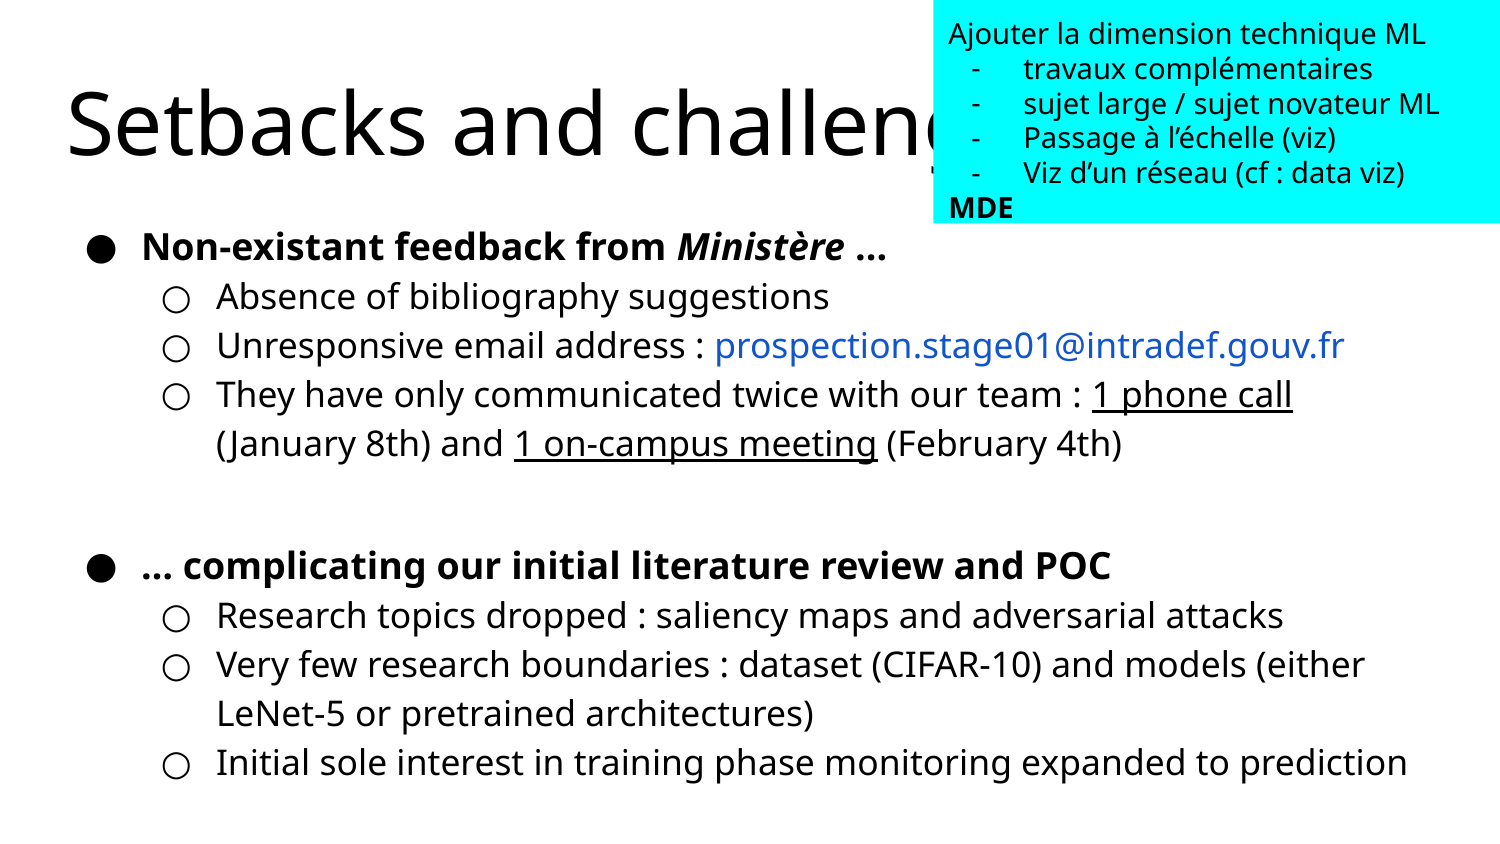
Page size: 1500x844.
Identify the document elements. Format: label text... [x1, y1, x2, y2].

list Non-existant feedback from Ministère ... Absence of bibliography suggestions Unresponsive email address : prospection.stage01@intradef.gouv.fr They have only communicated twice with our team : 1 phone call (January 8th) and 1 on-campus meeting (February 4th) … complicating our initial literature review and POC Research topics dropped : saliency maps and adversarial attacks Very few research boundaries : dataset (CIFAR-10) and models (either LeNet-5 or pretrained architectures) Initial sole interest in training phase monitoring expanded to prediction [51, 200, 1449, 752]
text_box Ajouter la dimension technique ML travaux complémentaires sujet large / sujet novateur ML Passage à l’échelle (viz) Viz d’un réseau (cf : data viz) MDE [933, 0, 1500, 224]
title Setbacks and challenges [51, 51, 933, 189]
